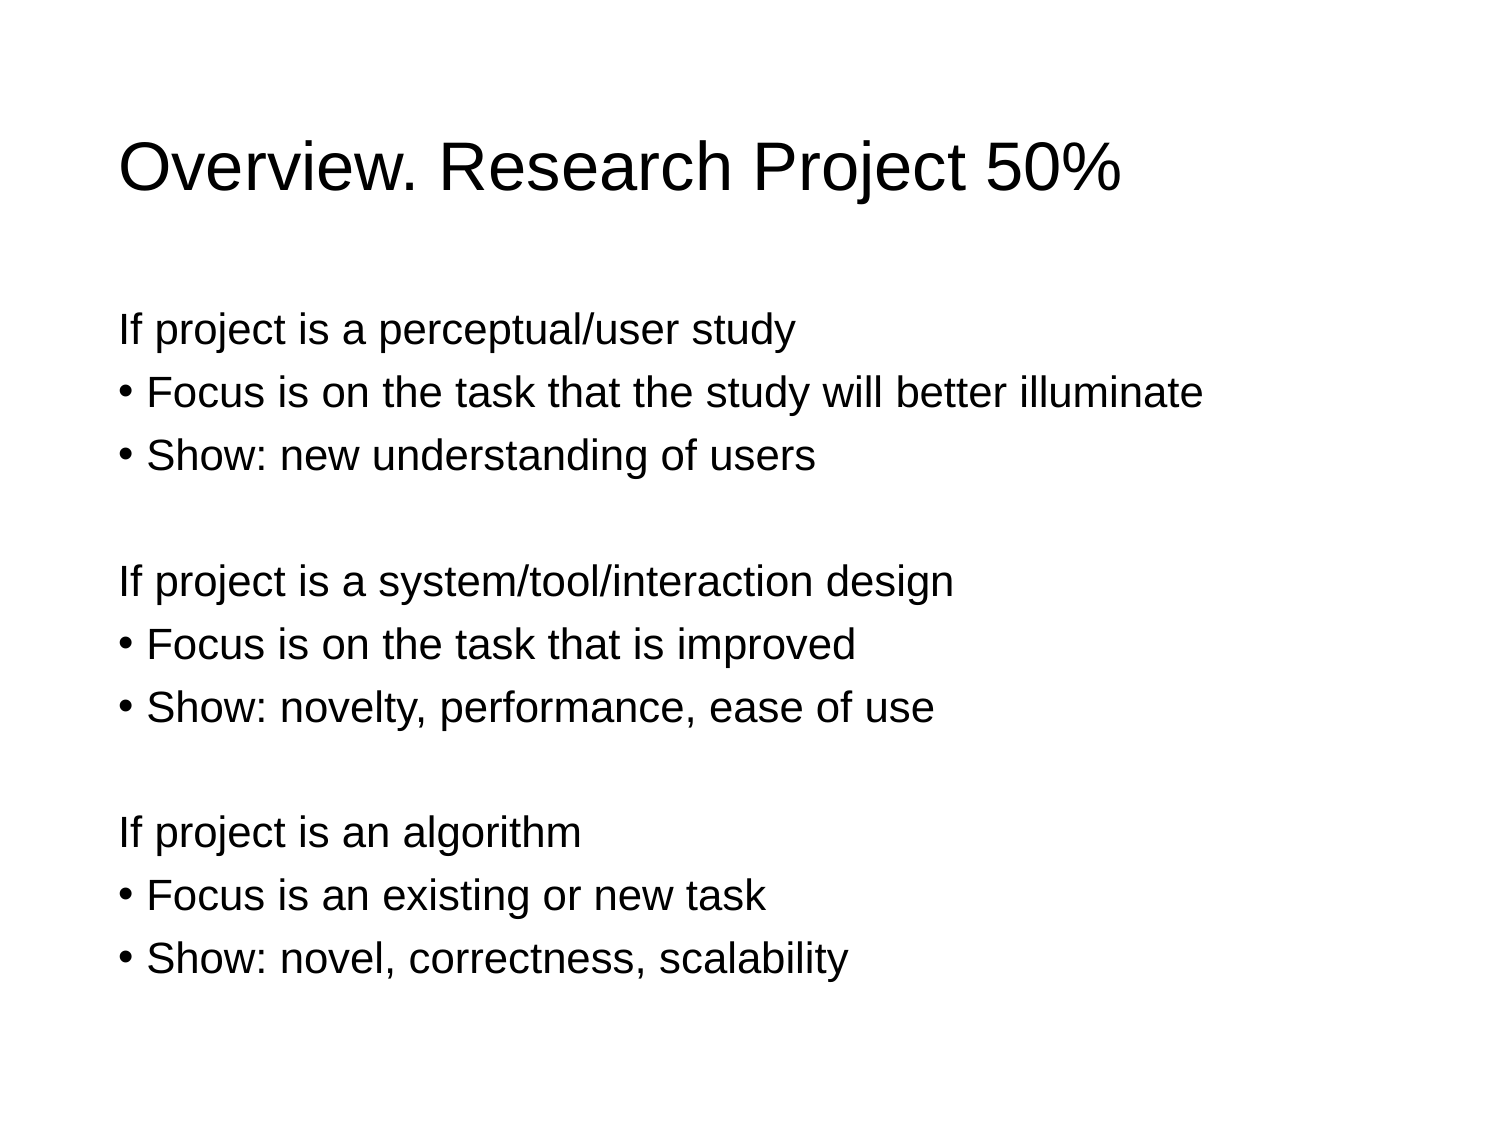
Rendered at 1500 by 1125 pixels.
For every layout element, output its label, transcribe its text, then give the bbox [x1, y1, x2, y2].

list If project is a perceptual/user study Focus is on the task that the study will better illuminate Show: new understanding of users If project is a system/tool/interaction design Focus is on the task that is improved Show: novelty, performance, ease of use If project is an algorithm Focus is an existing or new task Show: novel, correctness, scalability [103, 299, 1397, 1014]
title Overview. Research Project 50% [103, 59, 1397, 278]
